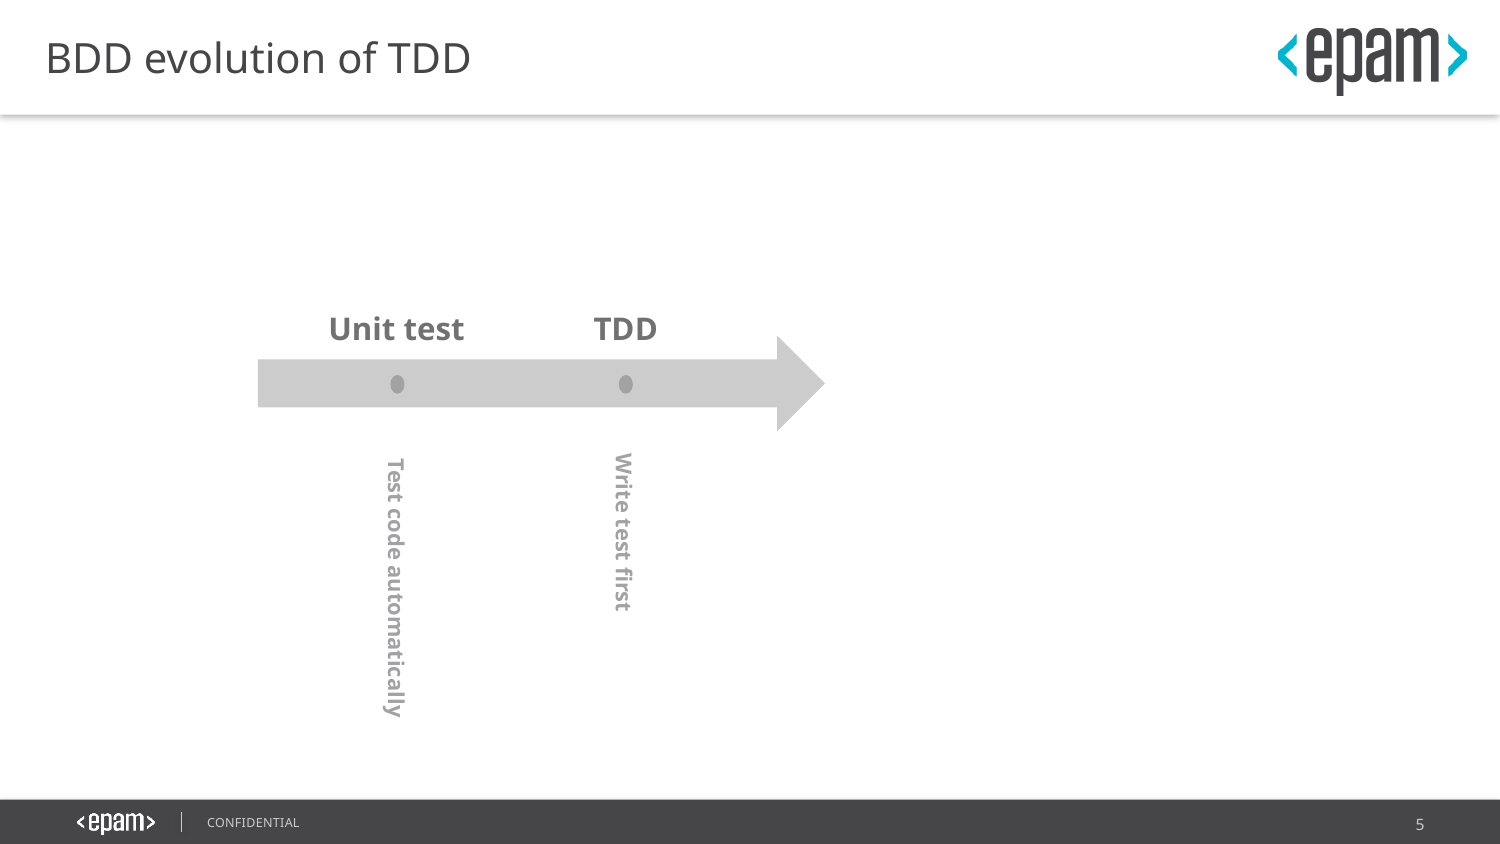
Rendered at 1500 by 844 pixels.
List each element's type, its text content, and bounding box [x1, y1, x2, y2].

text_box Write test first [604, 438, 646, 627]
text_box TDD [578, 301, 673, 355]
picture [1271, 23, 1477, 100]
text_box [388, 372, 407, 396]
picture [76, 813, 155, 835]
text_box [255, 333, 828, 434]
list BDD evolution of TDD [0, 0, 1500, 115]
text_box [616, 372, 635, 396]
text_box Test code automatically [376, 444, 418, 733]
text_box Unit test [313, 301, 480, 355]
